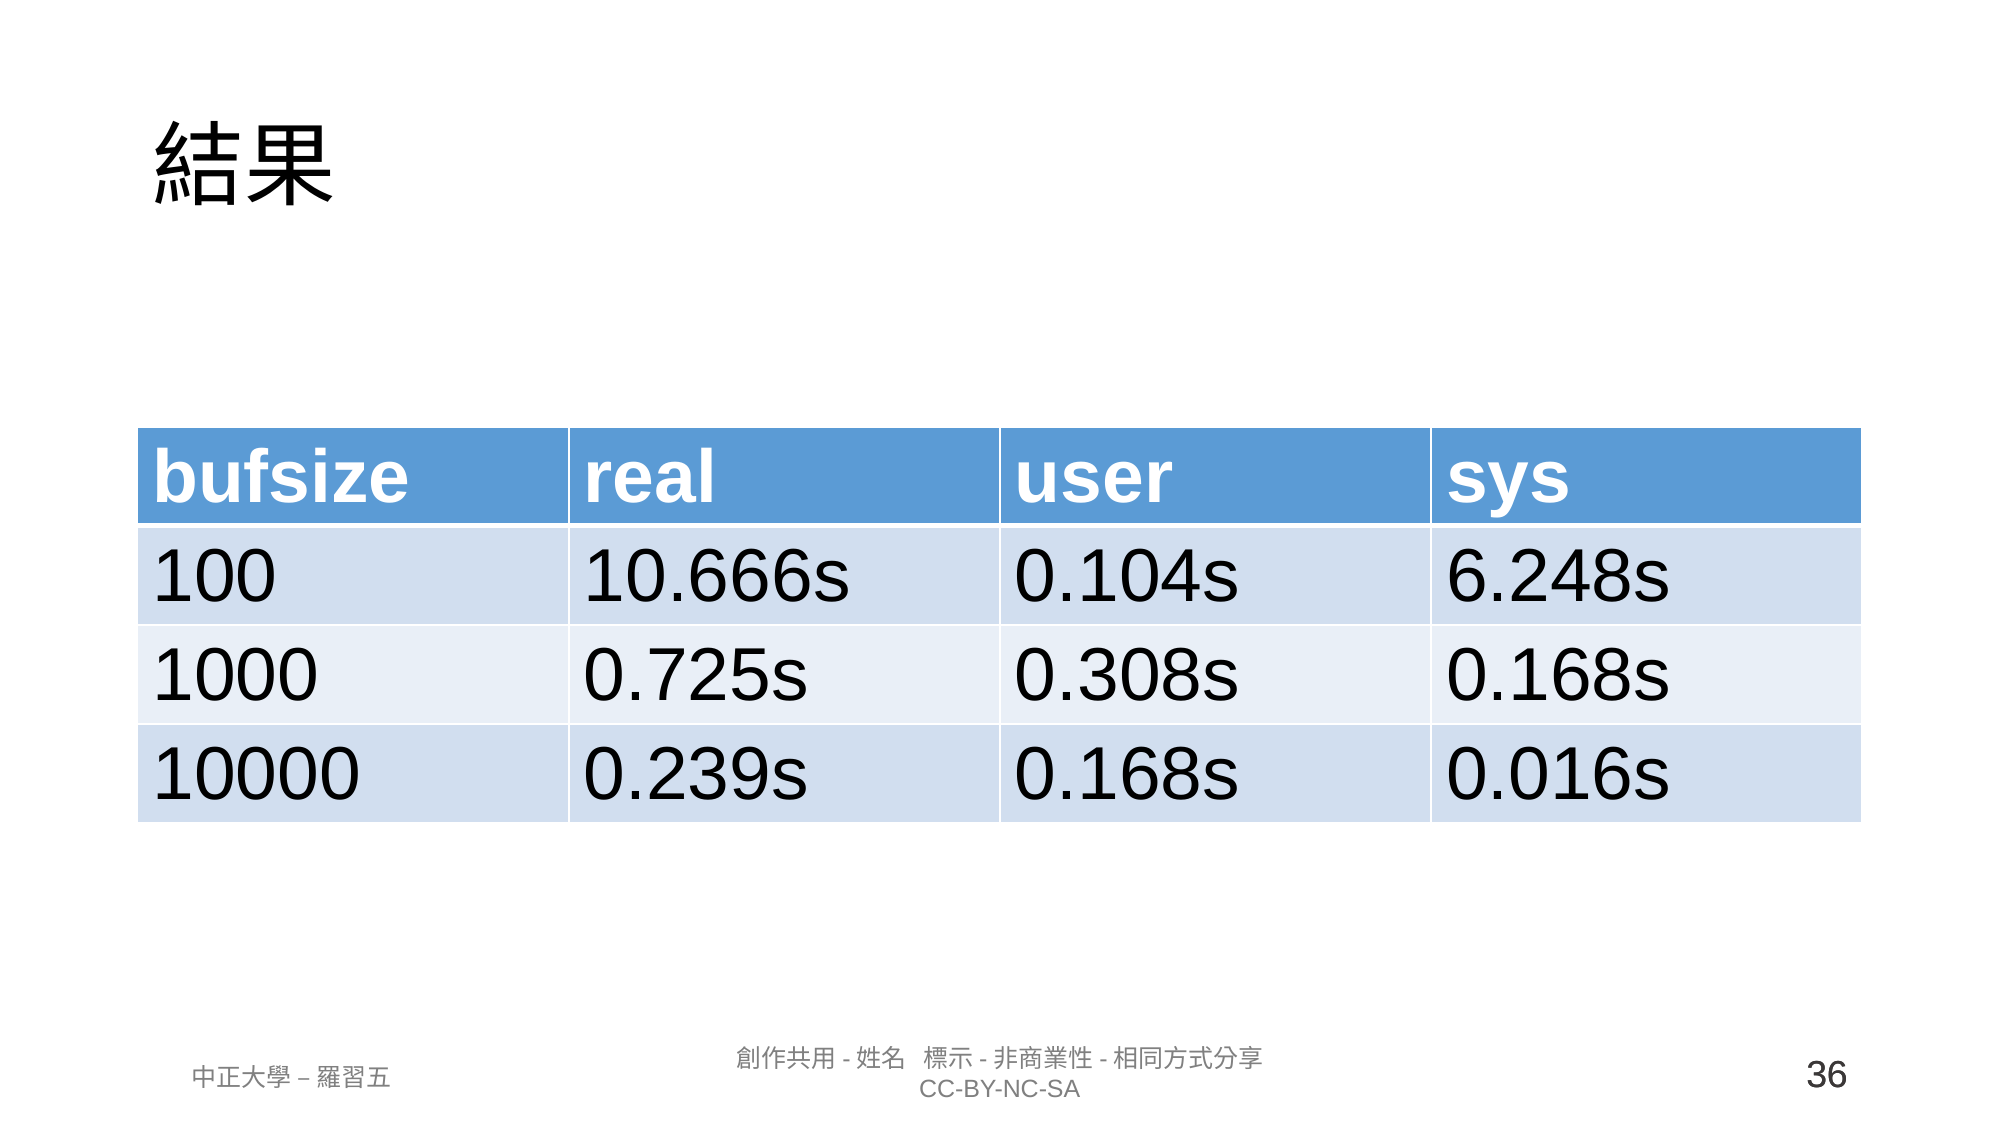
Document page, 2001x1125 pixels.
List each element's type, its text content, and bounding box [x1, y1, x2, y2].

table_cell 0.168s [1432, 626, 1861, 723]
table_cell 10.666s [570, 528, 999, 624]
table_cell 0.104s [1001, 528, 1430, 624]
table_header sys [1432, 428, 1861, 523]
table_cell 100 [138, 528, 568, 624]
table_header user [1001, 428, 1430, 523]
table_cell 0.016s [1432, 725, 1861, 822]
title 結果 [137, 59, 1863, 278]
table_cell 1000 [138, 626, 568, 723]
table_cell 0.239s [570, 725, 999, 822]
table_cell 0.725s [570, 626, 999, 723]
table_header real [570, 428, 999, 523]
table_cell 6.248s [1432, 528, 1861, 624]
table_cell 0.308s [1001, 626, 1430, 723]
table_cell 0.168s [1001, 725, 1430, 822]
table_cell 10000 [138, 725, 568, 822]
table_header bufsize [138, 428, 568, 523]
